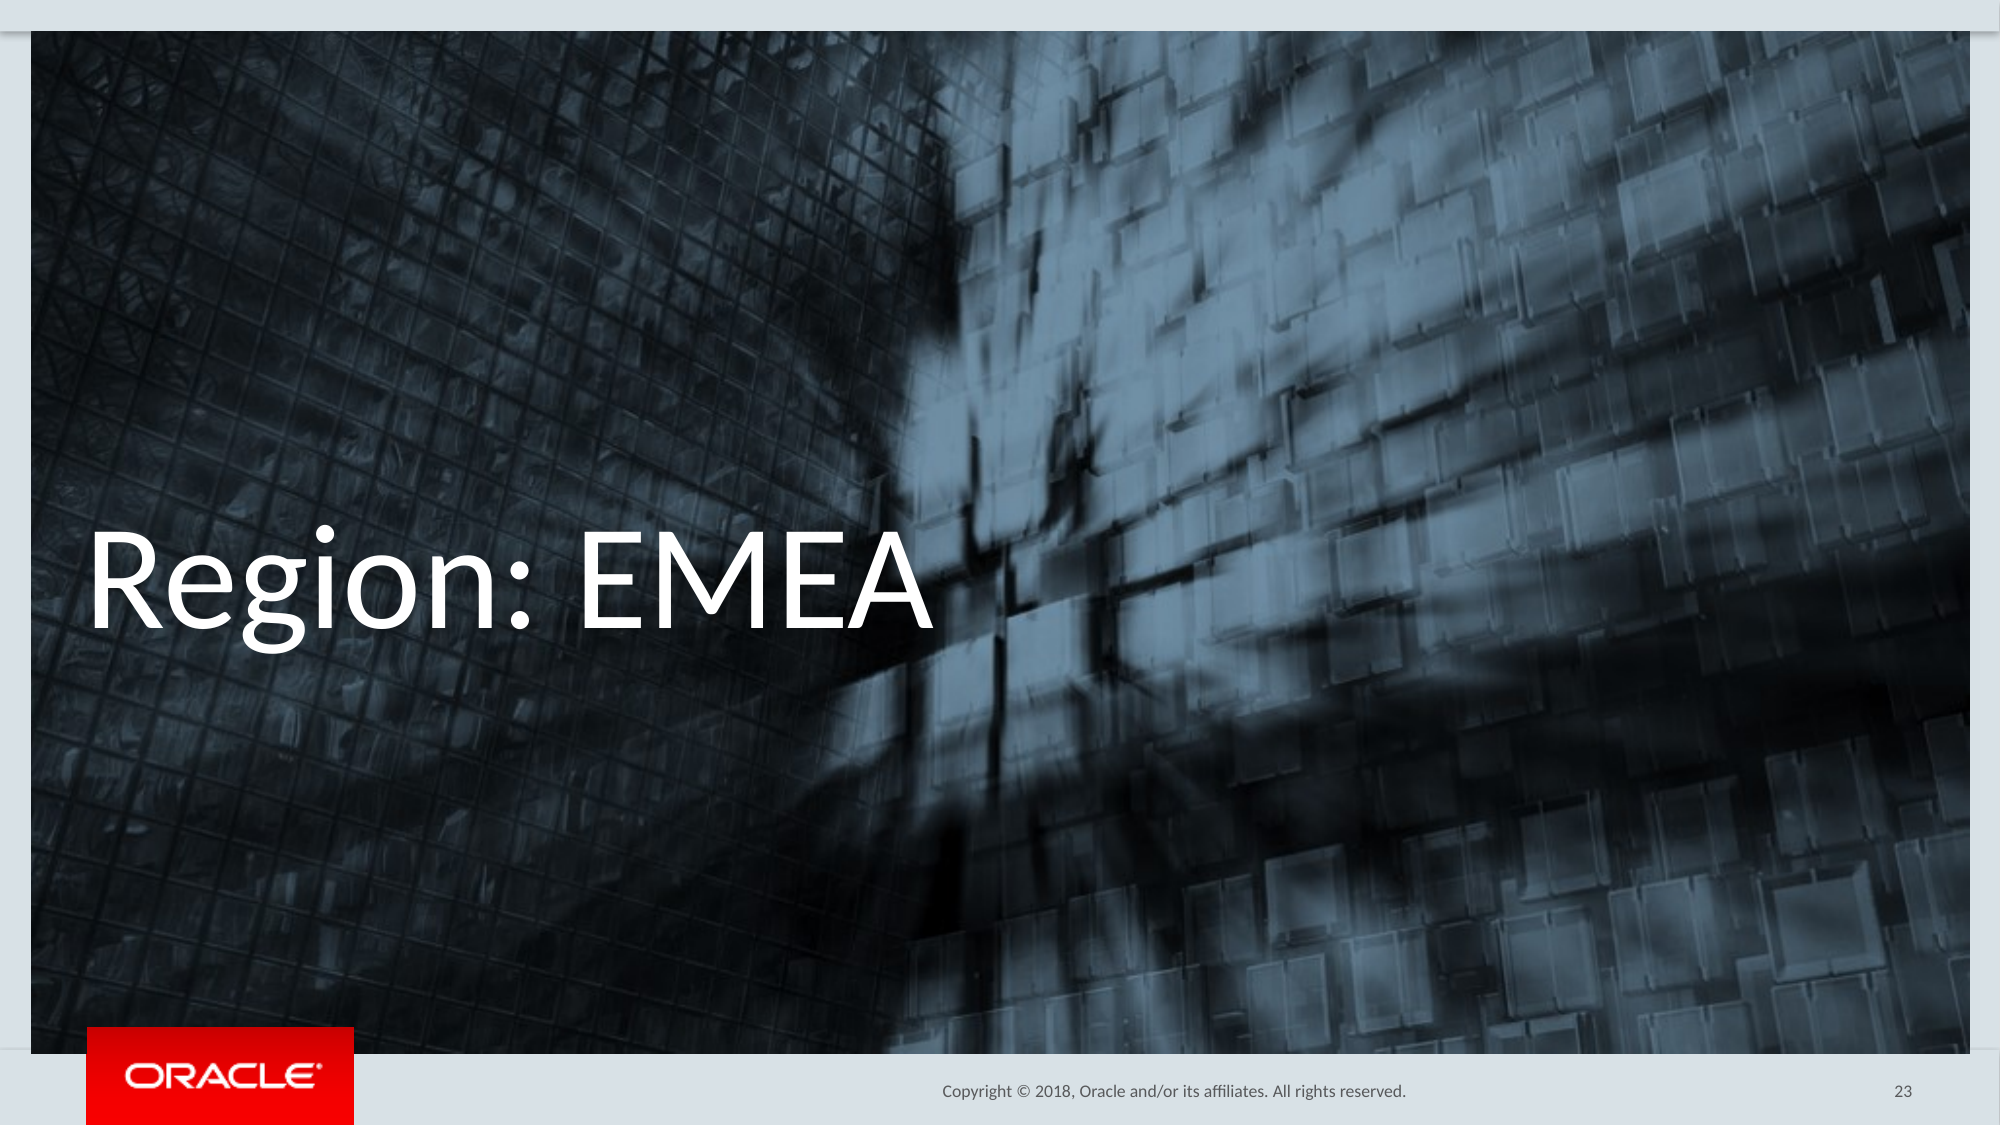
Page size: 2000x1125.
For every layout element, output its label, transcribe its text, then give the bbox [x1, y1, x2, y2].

text_box Region: EMEA [84, 394, 1910, 657]
picture [31, 31, 1970, 1125]
slide_number 23 [1857, 1075, 1913, 1106]
